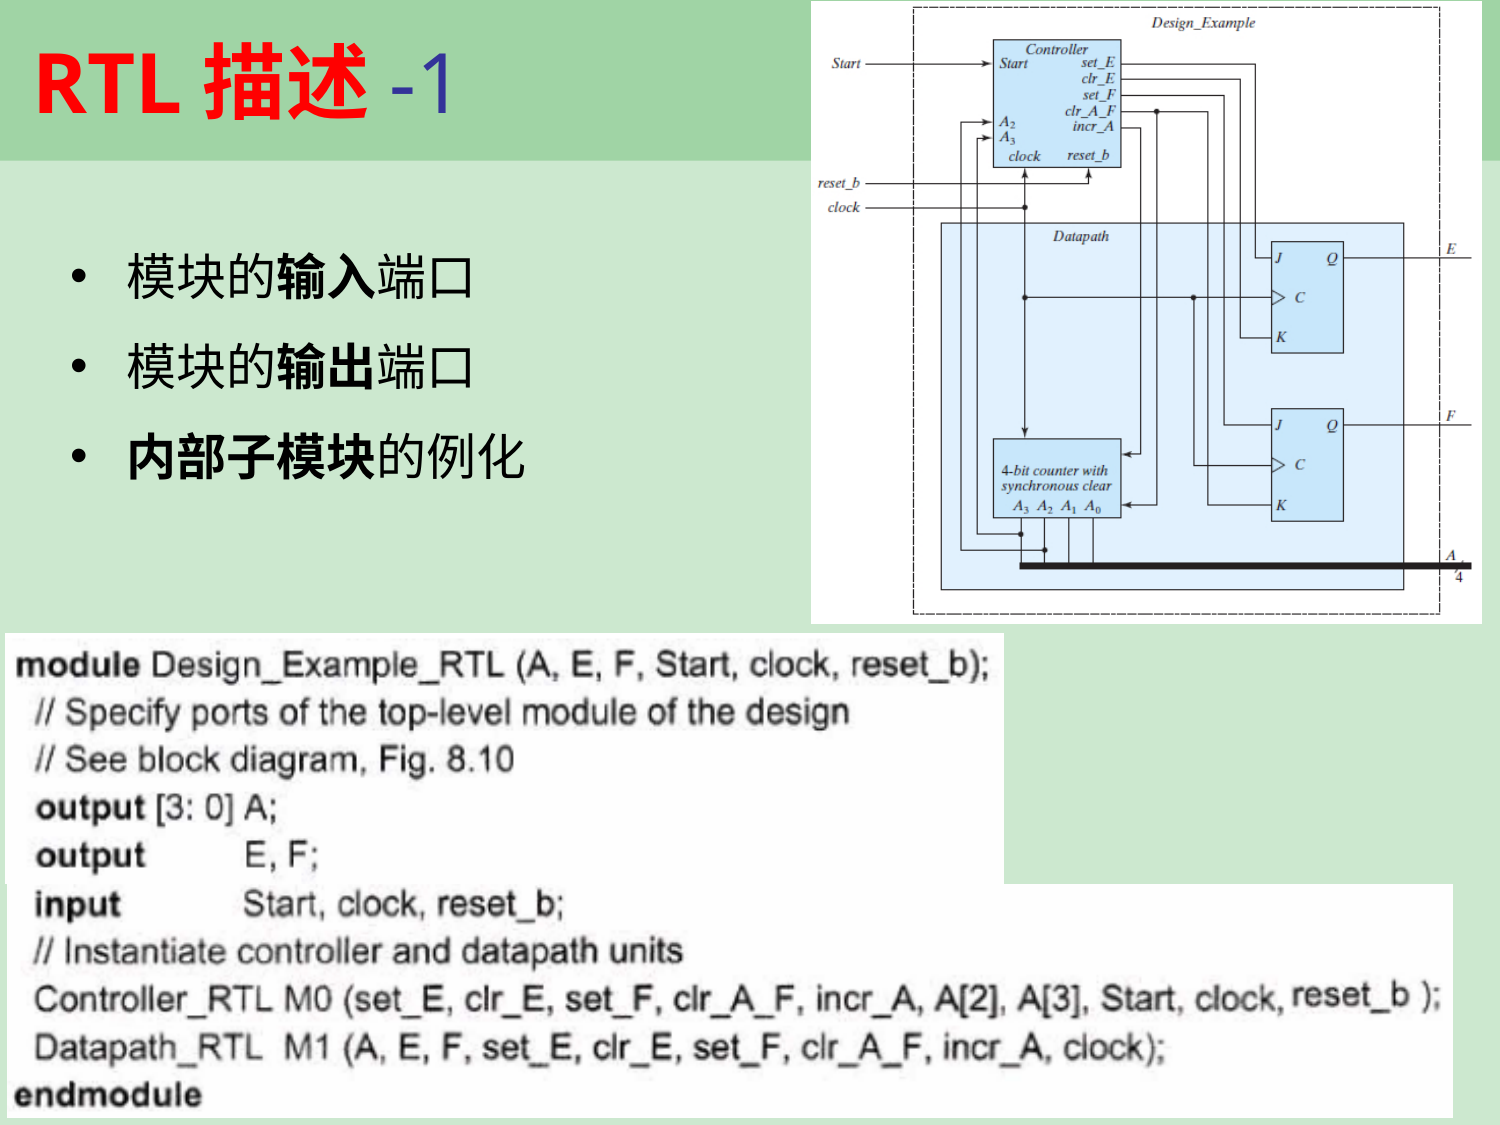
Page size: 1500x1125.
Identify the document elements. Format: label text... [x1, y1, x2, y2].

picture [810, 1, 1483, 624]
picture [5, 633, 1453, 1118]
text_box 模块的输入端口 模块的输出端口 内部子模块的例化 [55, 208, 542, 493]
title RTL描述-1 [17, 11, 805, 149]
